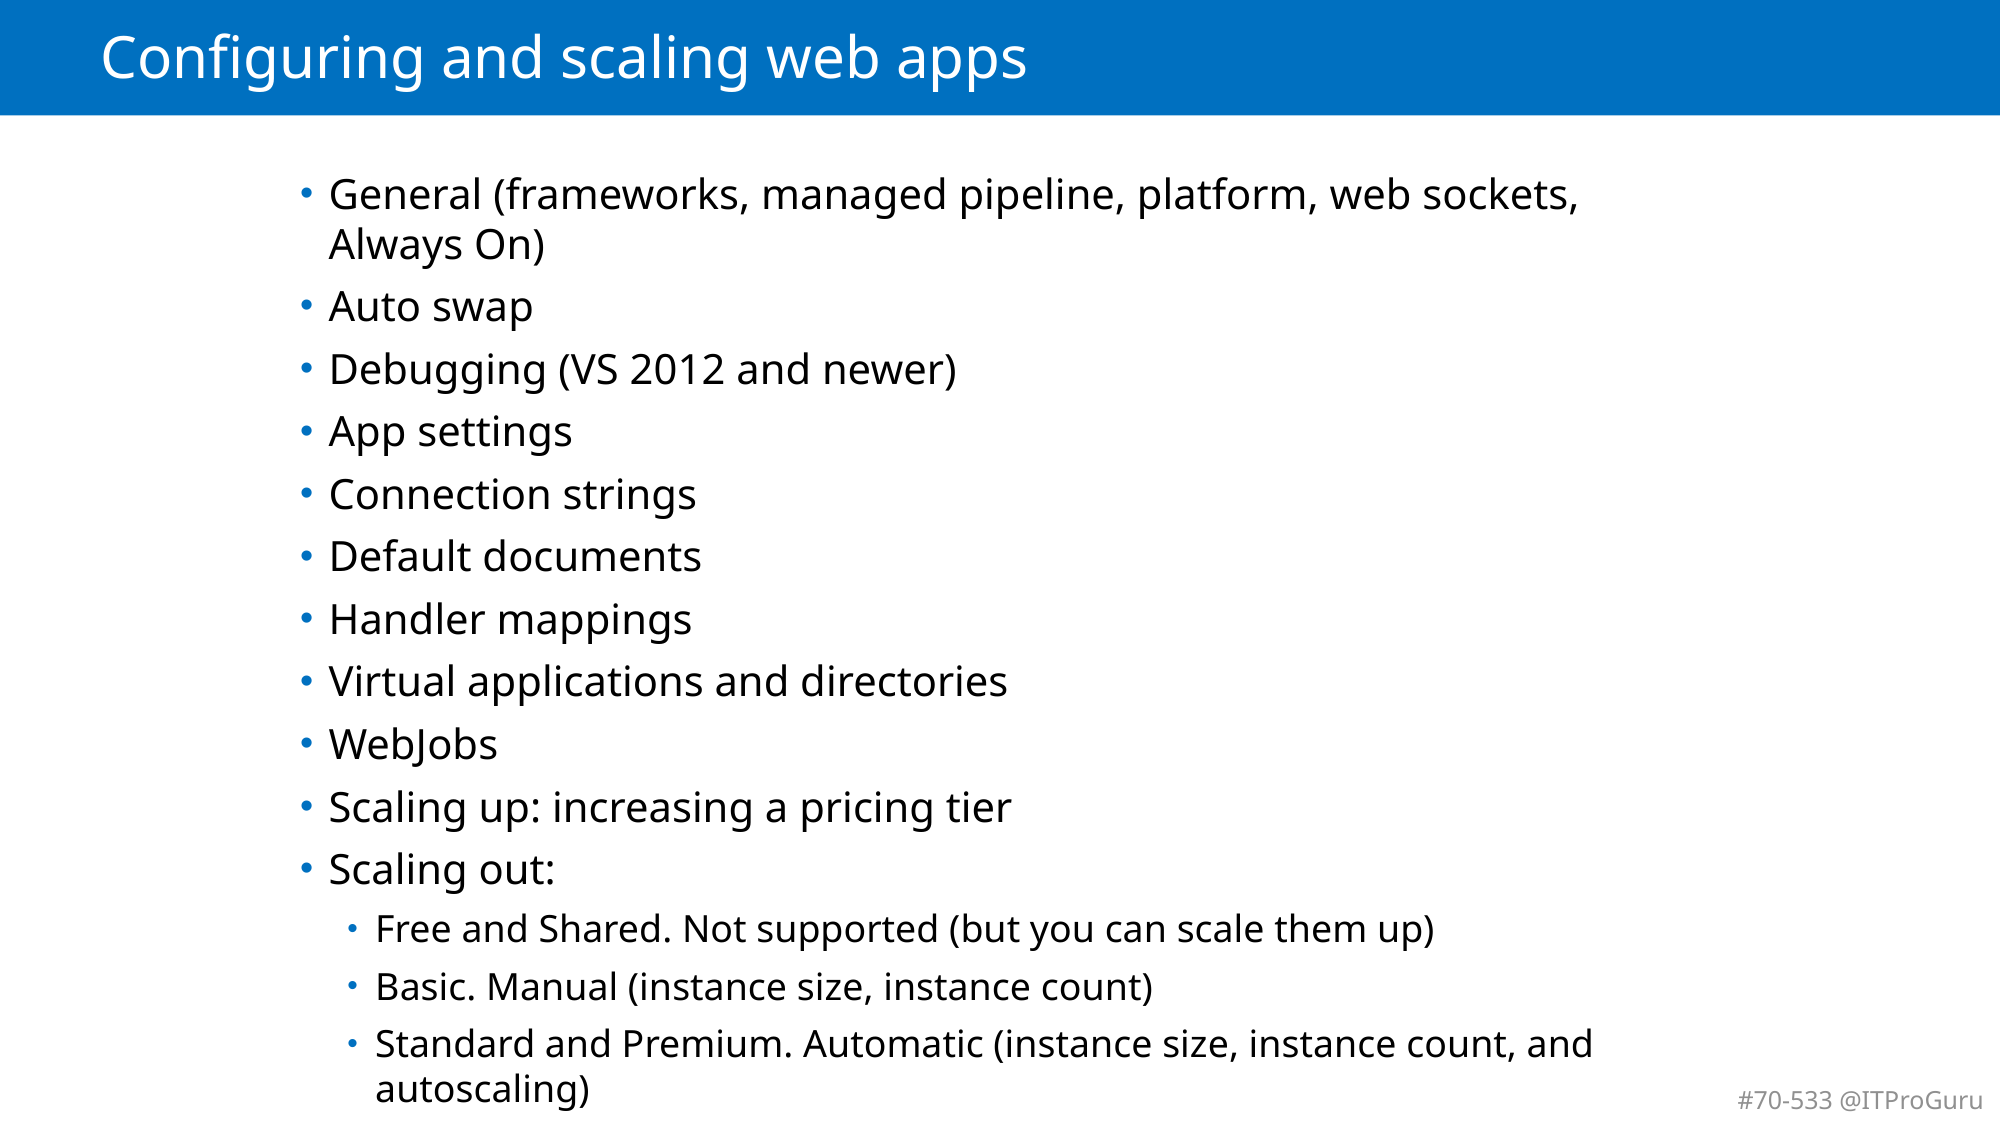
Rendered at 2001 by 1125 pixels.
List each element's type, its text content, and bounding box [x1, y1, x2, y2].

title Configuring and scaling web apps [100, 0, 1802, 122]
text_box General (frameworks, managed pipeline, platform, web sockets, Always On) Auto swap Debugging (VS 2012 and newer) App settings Connection strings Default documents Handler mappings Virtual applications and directories WebJobs Scaling up: increasing a pricing tier Scaling out: Free and Shared. Not supported (but you can scale them up) Basic. Manual (instance size, instance count) Standard and Premium. Automatic (instance size, instance count, and autoscaling) [300, 167, 1722, 1012]
